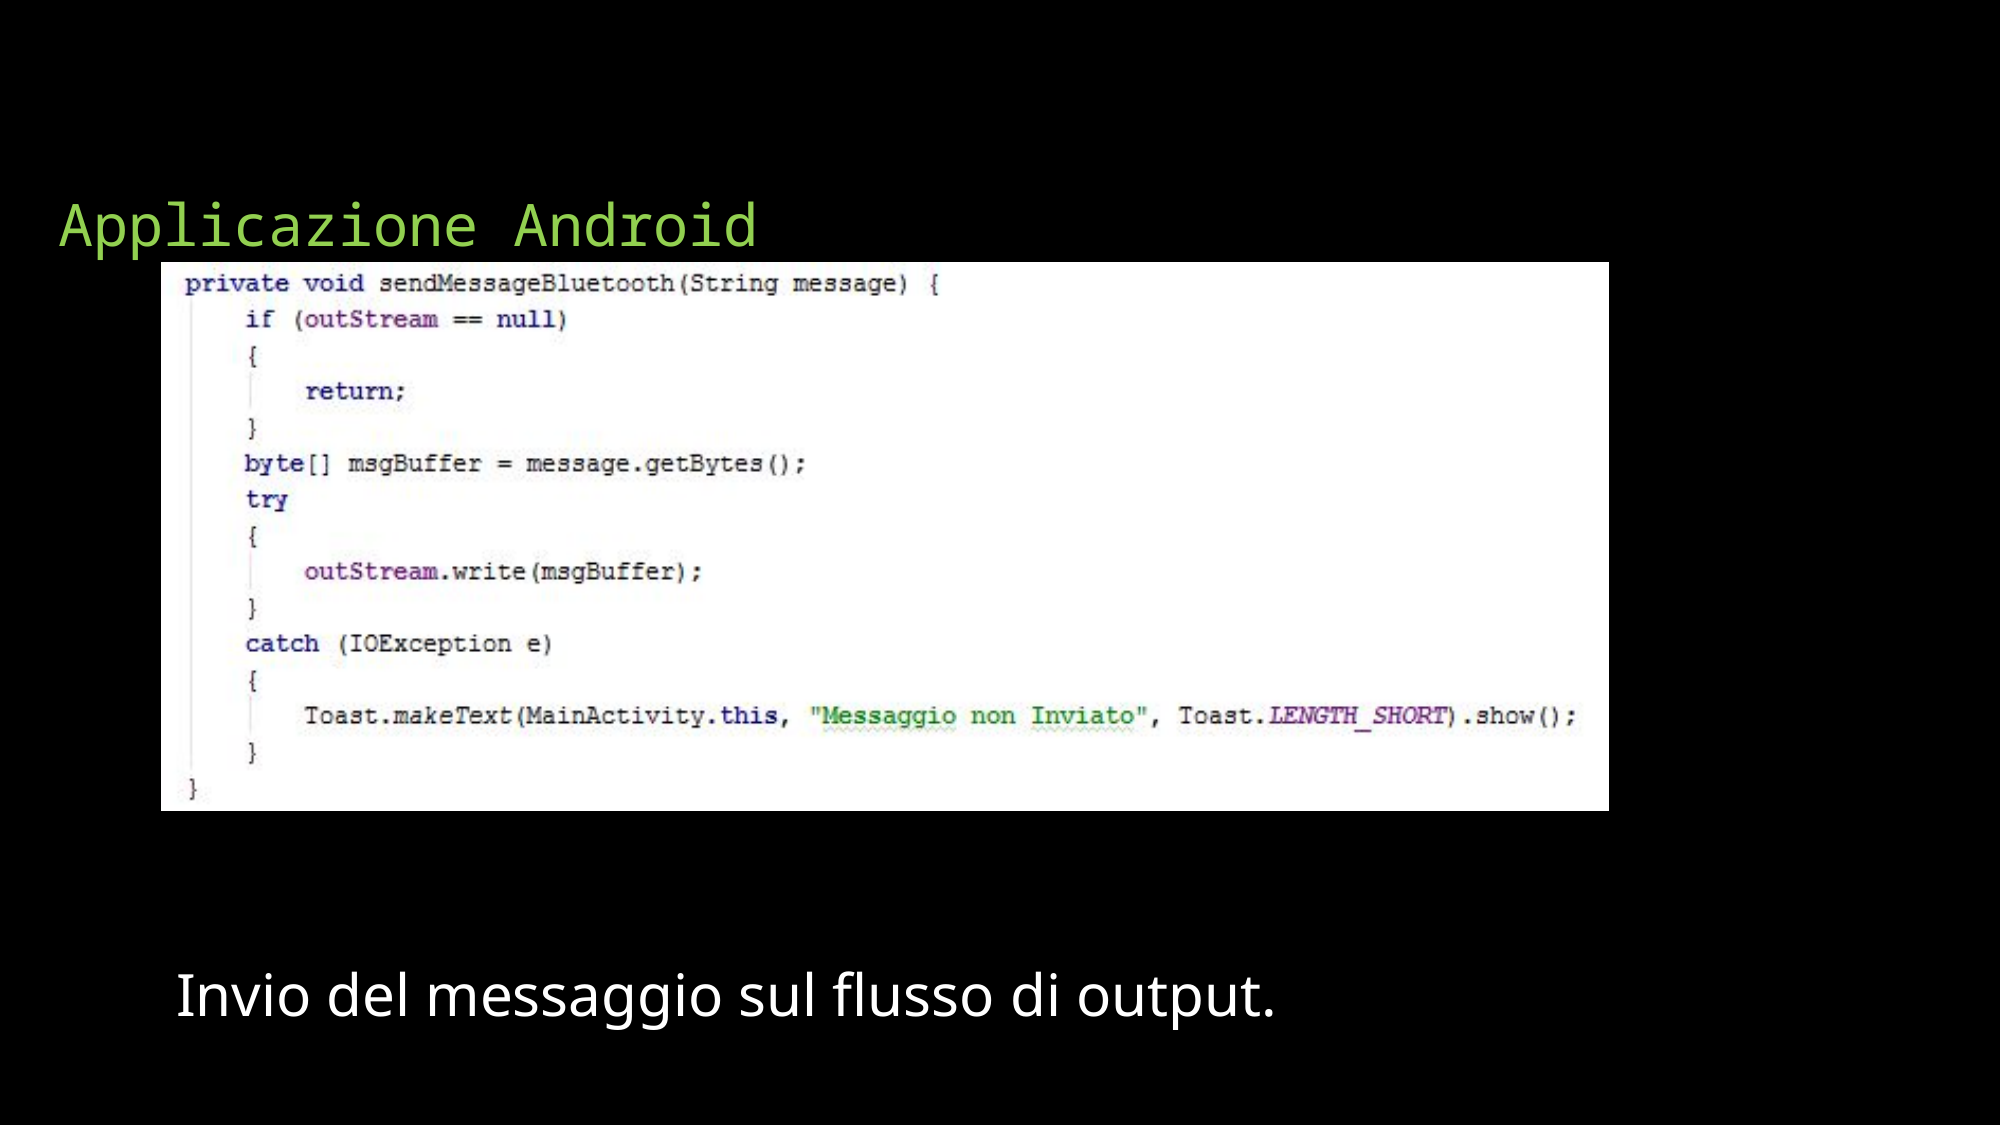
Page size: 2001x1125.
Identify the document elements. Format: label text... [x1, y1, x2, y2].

title Applicazione Android [43, 188, 1302, 337]
list Invio del messaggio sul flusso di output. [161, 751, 1756, 1125]
picture [161, 262, 1609, 811]
